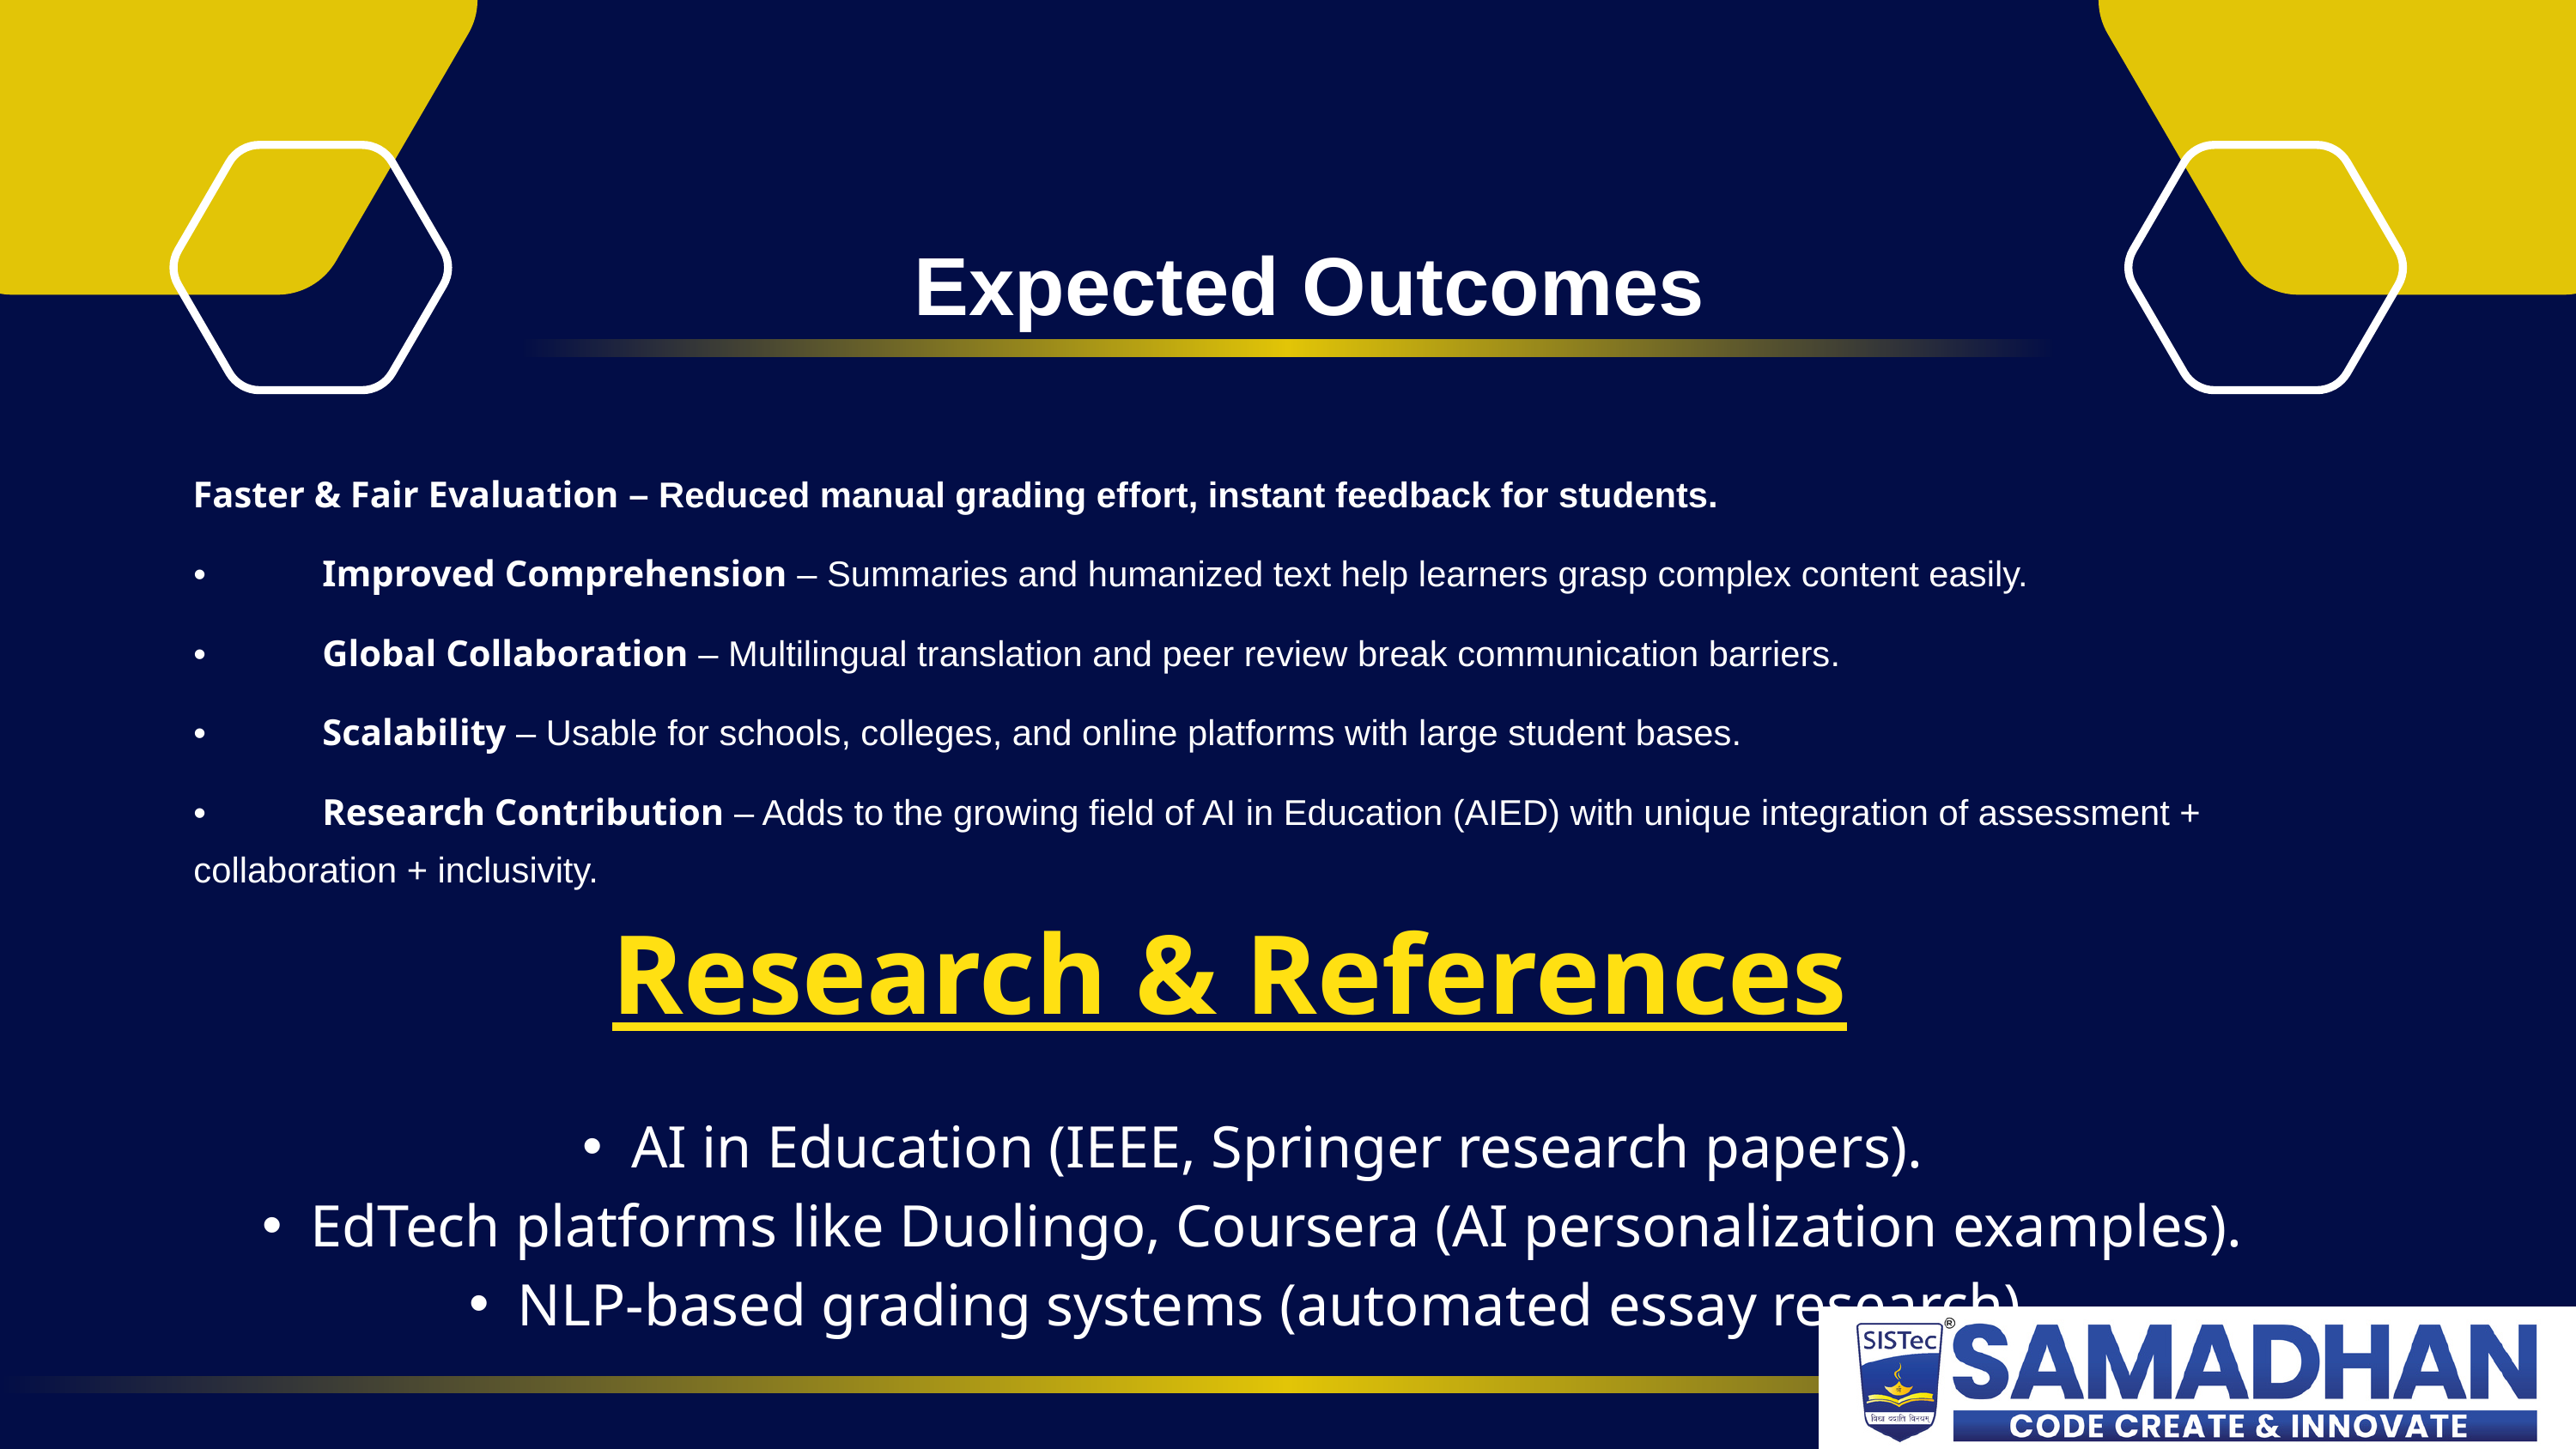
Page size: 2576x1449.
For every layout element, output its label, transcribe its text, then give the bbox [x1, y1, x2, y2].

text_box Expected Outcomes [884, 191, 1804, 338]
text_box [520, 339, 2056, 357]
text_box AI in Education (IEEE, Springer research papers). EdTech platforms like Duolingo, Coursera (AI personalization examples). NLP-based grading systems (automated essay research). [86, 1100, 2372, 1337]
text_box [2128, 144, 2403, 391]
text_box [2098, 0, 2576, 295]
text_box [0, 0, 478, 295]
text_box Research & References [428, 914, 2030, 1037]
text_box Faster & Fair Evaluation – Reduced manual grading effort, instant feedback for students. • Improved Comprehension – Summaries and humanized text help learners grasp complex content easily. • Global Collaboration – Multilingual translation and peer review break communication barriers. • Scalability – Usable for schools, colleges, and online platforms with large student bases. • Research Contribution – Adds to the growing field of AI in Education (AIED) with unique integration of assessment + collaboration + inclusivity. [163, 450, 2351, 897]
text_box [0, 1376, 1819, 1393]
text_box [1819, 1307, 2576, 1449]
text_box [173, 144, 448, 391]
